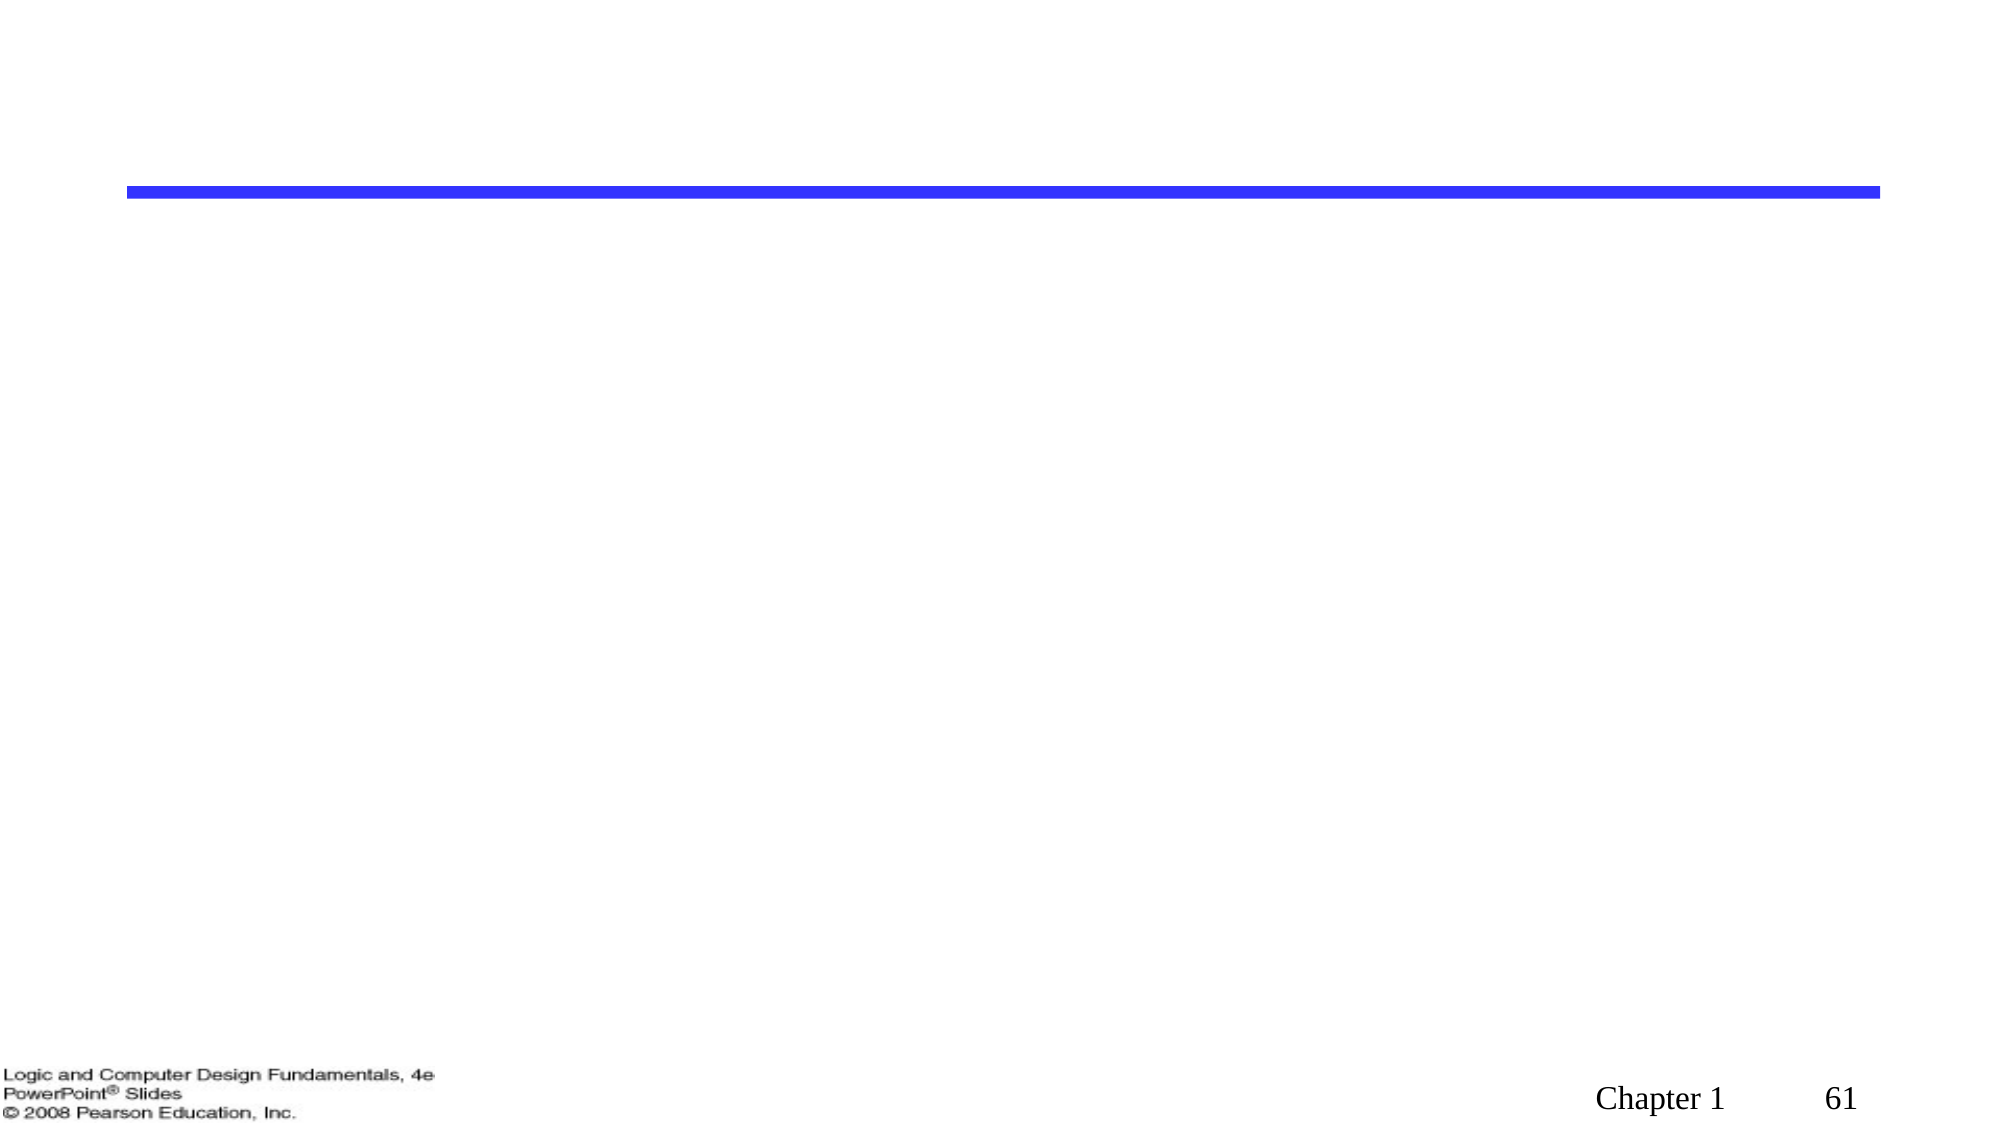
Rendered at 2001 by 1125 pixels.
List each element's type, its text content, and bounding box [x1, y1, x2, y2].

picture [3, 1066, 435, 1123]
slide_number Chapter 1 61 [1580, 1068, 2000, 1125]
